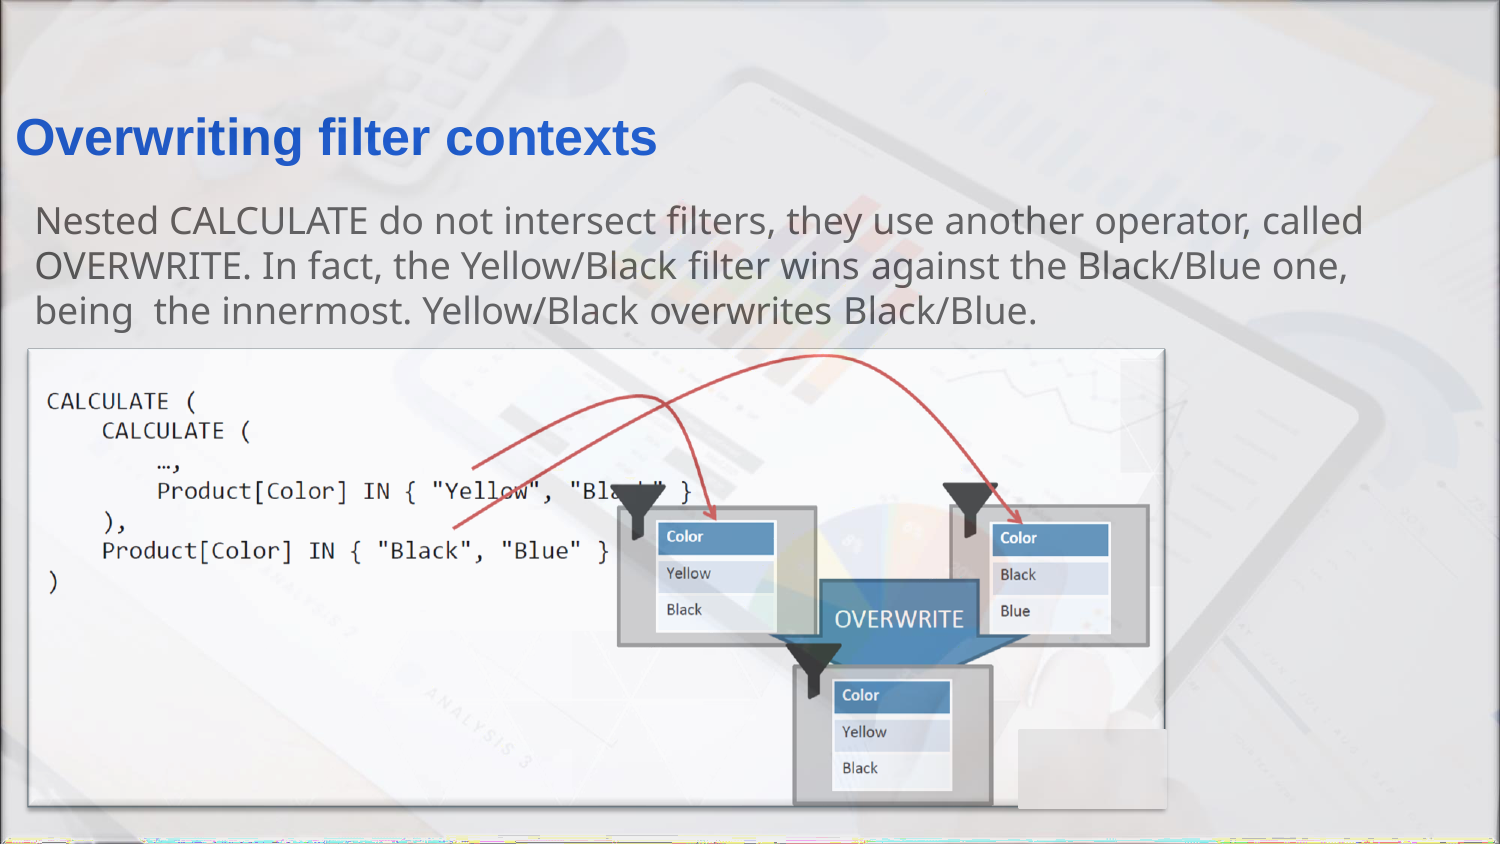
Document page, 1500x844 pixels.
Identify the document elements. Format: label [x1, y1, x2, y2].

text_box [0, 0, 1500, 844]
